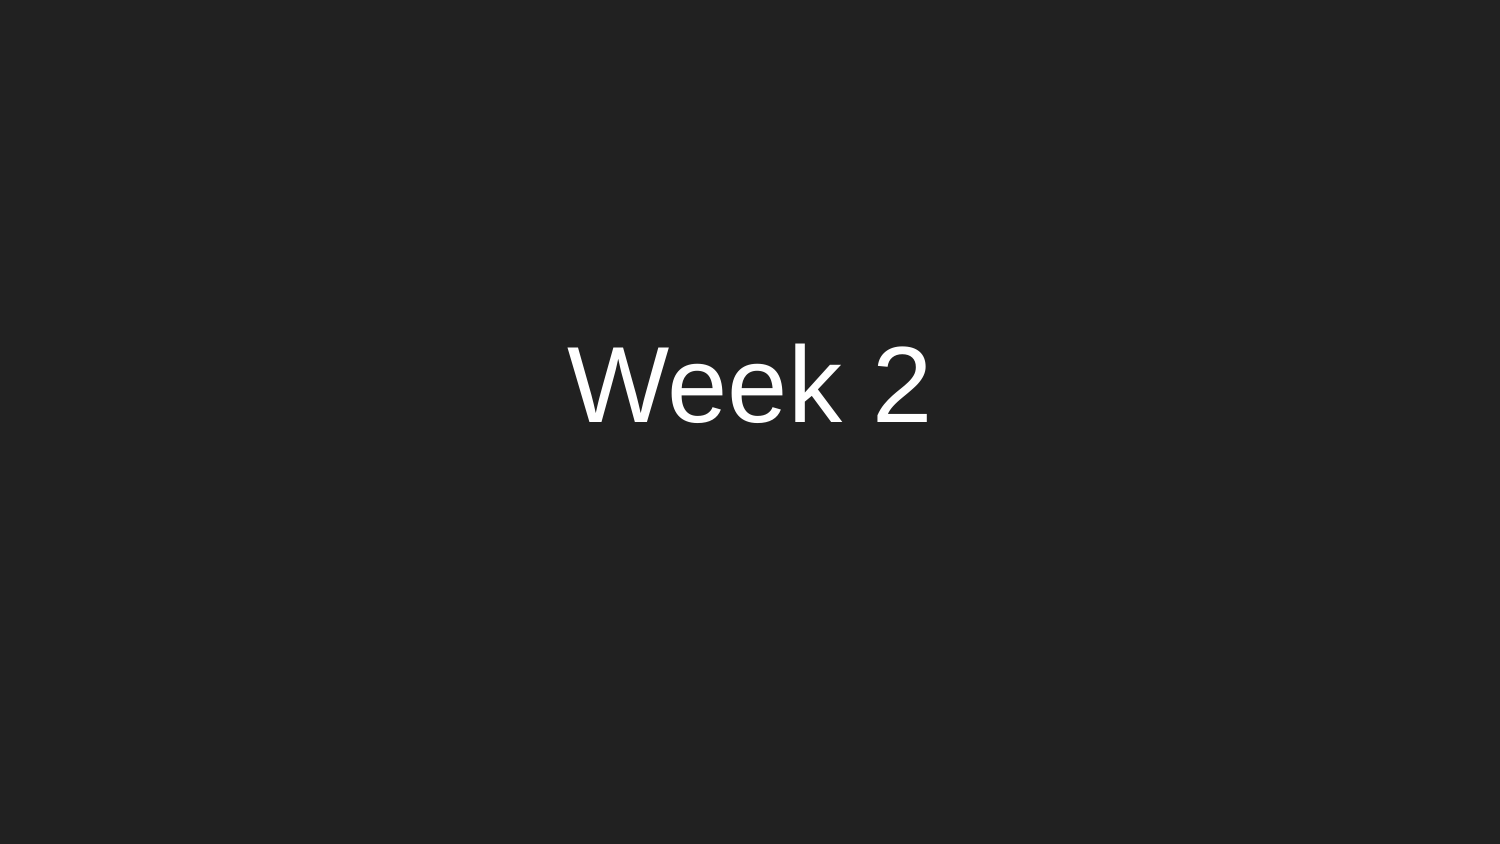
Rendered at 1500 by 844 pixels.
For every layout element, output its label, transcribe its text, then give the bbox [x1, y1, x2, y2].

title Week 2 [51, 122, 1449, 459]
